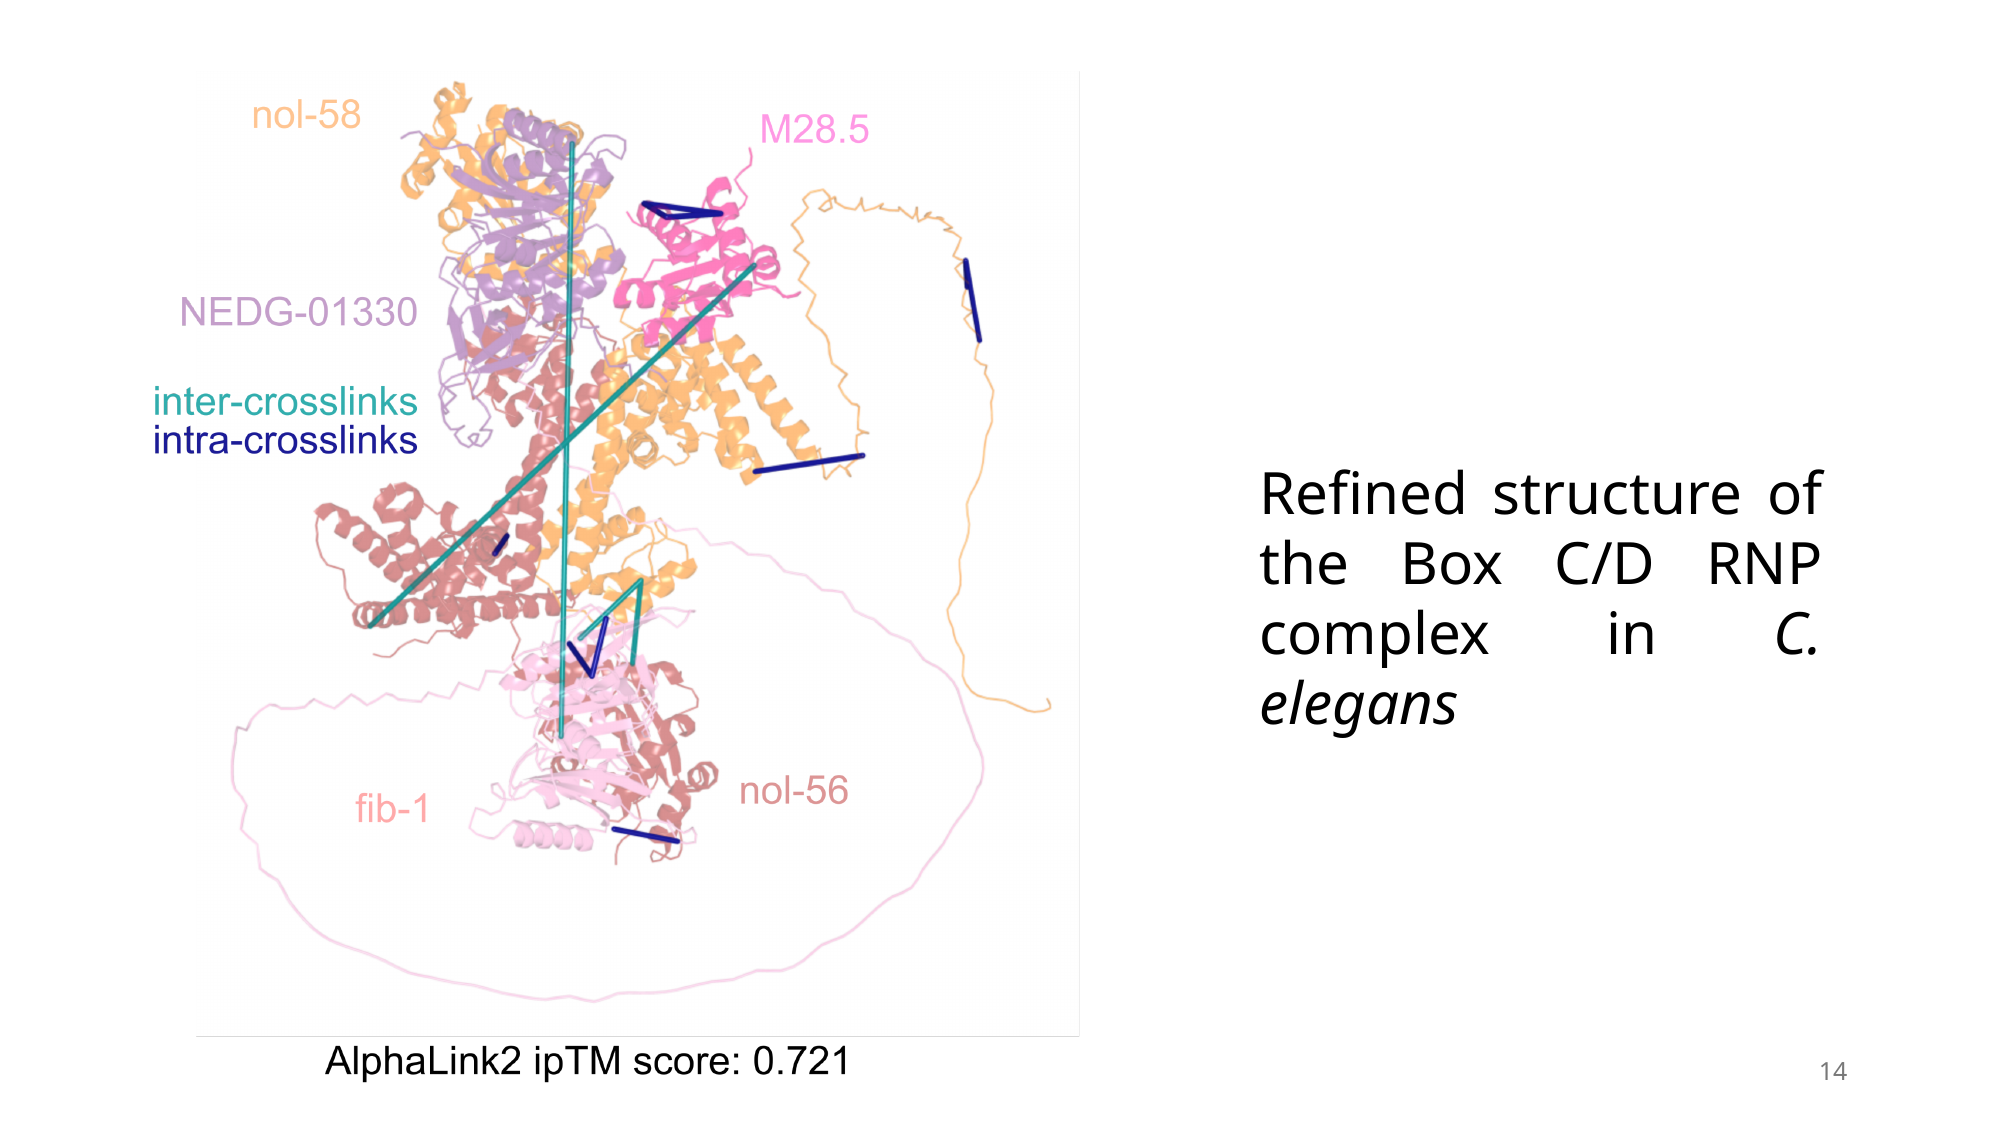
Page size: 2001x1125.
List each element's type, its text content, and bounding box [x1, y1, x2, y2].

picture [102, 23, 1126, 1102]
text_box Refined structure of the Box C/D RNP complex in C. elegans [1244, 448, 1838, 744]
slide_number 14 [1412, 1042, 1863, 1103]
